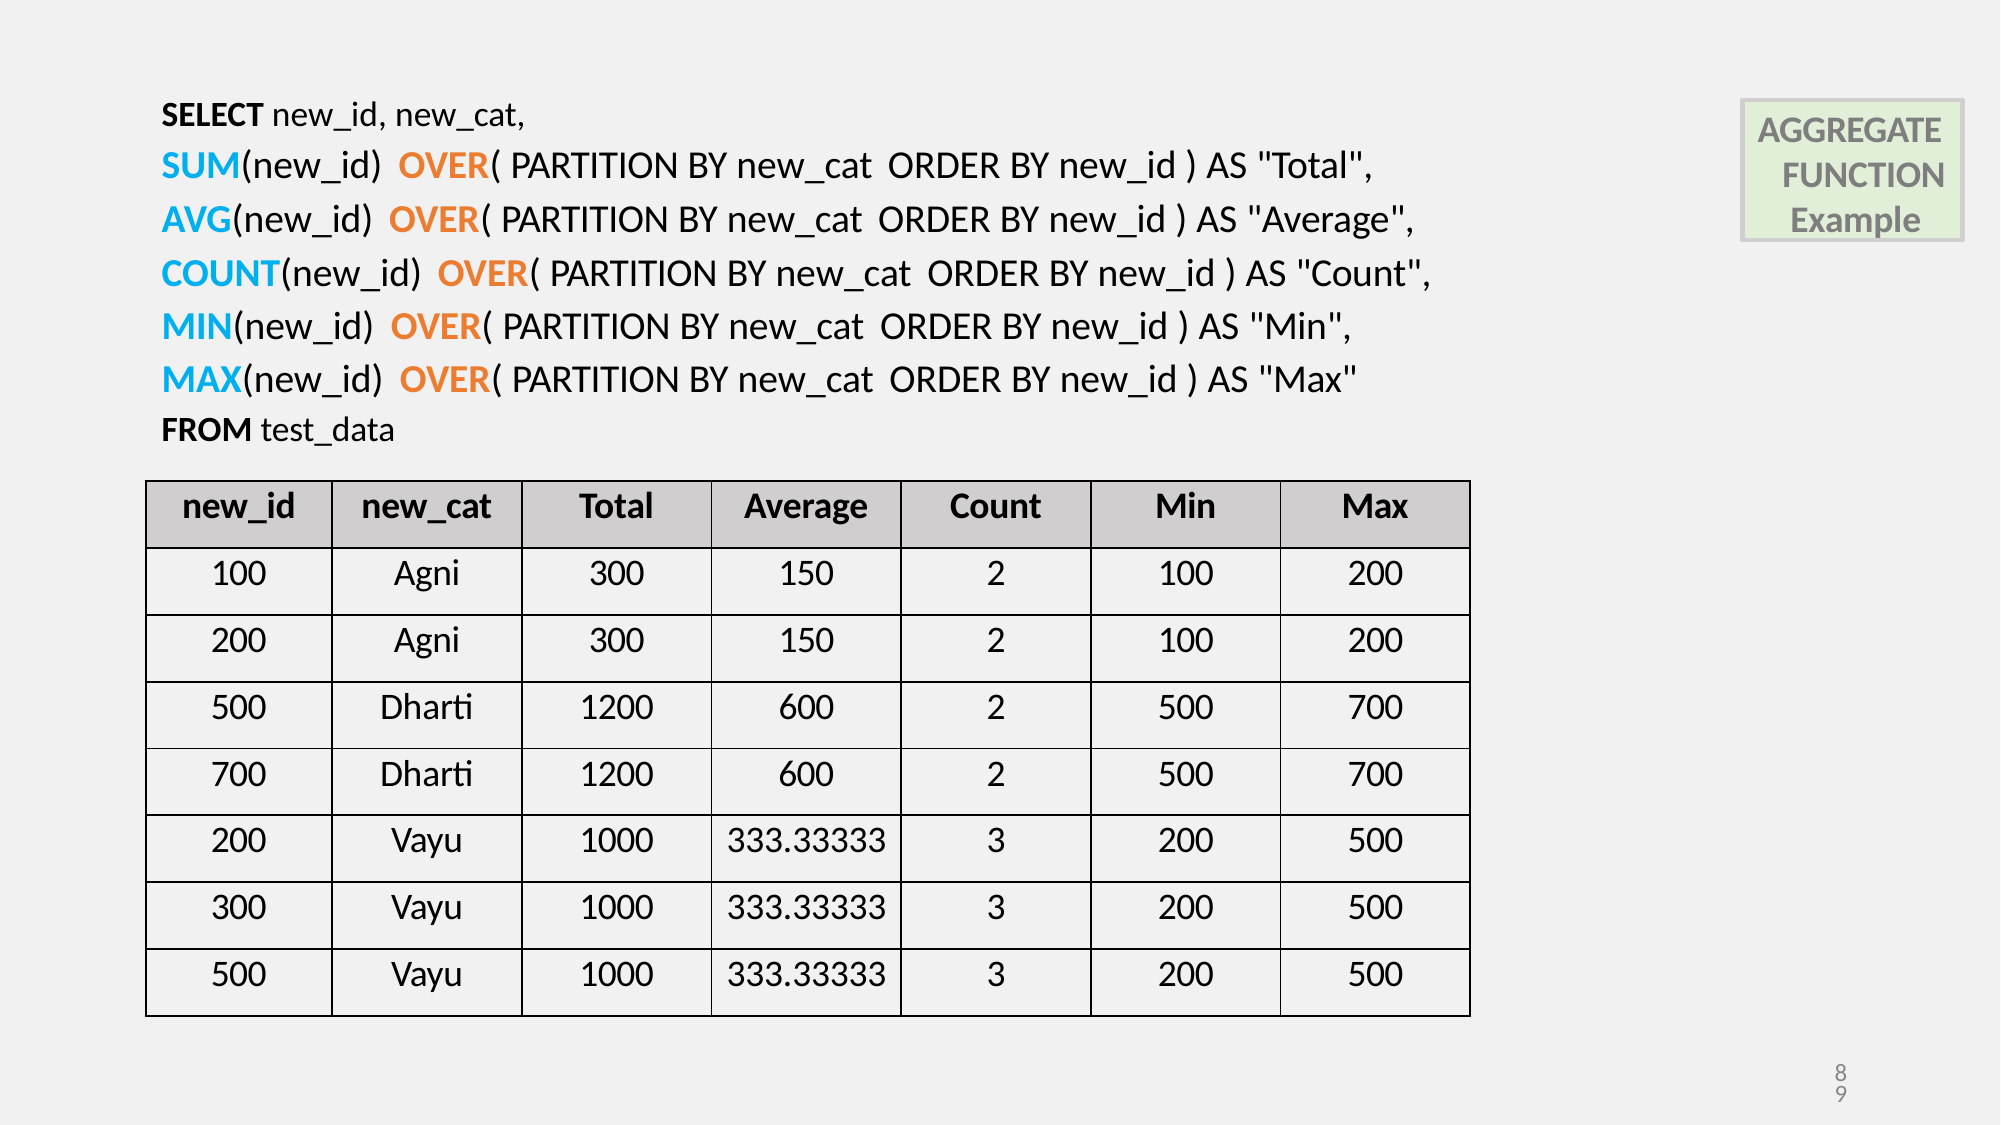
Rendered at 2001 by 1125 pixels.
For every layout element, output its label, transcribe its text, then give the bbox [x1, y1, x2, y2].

table_cell 500 [147, 683, 331, 748]
table_cell 1200 [523, 683, 711, 748]
table_cell 3 [902, 816, 1090, 881]
table_cell 700 [147, 749, 331, 814]
text_box SELECT new_id, new_cat, SUM(new_id) OVER( PARTITION BY new_cat ORDER BY new_id ) AS "Total", AVG(new_id) OVER( PARTITION BY new_cat ORDER BY new_id ) AS "Average", COUNT(new_id) OVER( PARTITION BY new_cat ORDER BY new_id ) AS "Count", MIN(new_id) OVER( PARTITION BY new_cat ORDER BY new_id ) AS "Min", MAX(new_id) OVER( PARTITION BY new_cat ORDER BY new_id ) AS "Max" FROM test_data [159, 84, 1446, 449]
table_cell 333.33333 [712, 883, 900, 948]
table_cell 2 [902, 749, 1090, 814]
table_cell 150 [712, 549, 900, 614]
table_cell 2 [902, 616, 1090, 681]
table_cell 100 [147, 549, 331, 614]
table_cell Agni [333, 549, 521, 614]
table_cell 200 [1092, 950, 1280, 1015]
table_cell 200 [1092, 816, 1280, 881]
table_cell 200 [147, 816, 331, 881]
table_cell 1200 [523, 749, 711, 814]
table_cell 600 [712, 683, 900, 748]
table_header Count [902, 482, 1090, 547]
table_cell 150 [712, 616, 900, 681]
slide_number 89 [1802, 1060, 1856, 1090]
table_cell 1000 [523, 816, 711, 881]
table_cell 500 [1281, 950, 1469, 1015]
table_cell 1000 [523, 950, 711, 1015]
table_cell 500 [1281, 816, 1469, 881]
table_cell Agni [333, 616, 521, 681]
table_cell Dharti [333, 683, 521, 748]
table_cell Vayu [333, 883, 521, 948]
table_cell 3 [902, 883, 1090, 948]
table_header new_cat [333, 482, 521, 547]
table_header Min [1092, 482, 1280, 547]
table_cell 500 [1092, 749, 1280, 814]
table_cell 3 [902, 950, 1090, 1015]
table_cell Vayu [333, 816, 521, 881]
table_cell 300 [523, 616, 711, 681]
table_cell 333.33333 [712, 816, 900, 881]
table_cell Dharti [333, 749, 521, 814]
table_header Average [712, 482, 900, 547]
table_cell 500 [1281, 883, 1469, 948]
table_cell 2 [902, 549, 1090, 614]
table_header Max [1281, 482, 1469, 547]
table_cell 100 [1092, 616, 1280, 681]
table_header Total [523, 482, 711, 547]
table_cell 333.33333 [712, 950, 900, 1015]
table_cell 200 [1092, 883, 1280, 948]
table_cell 2 [902, 683, 1090, 748]
table_cell 200 [1281, 549, 1469, 614]
text_box AGGREGATE FUNCTION Example [1742, 100, 1963, 240]
table_cell 600 [712, 749, 900, 814]
table_header new_id [147, 482, 331, 547]
table_cell 700 [1281, 749, 1469, 814]
table_cell 100 [1092, 549, 1280, 614]
table_cell 500 [147, 950, 331, 1015]
table_cell Vayu [333, 950, 521, 1015]
table_cell 200 [1281, 616, 1469, 681]
table_cell 700 [1281, 683, 1469, 748]
table_cell 500 [1092, 683, 1280, 748]
table_cell 300 [147, 883, 331, 948]
table_cell 200 [147, 616, 331, 681]
table_cell 300 [523, 549, 711, 614]
table_cell 1000 [523, 883, 711, 948]
